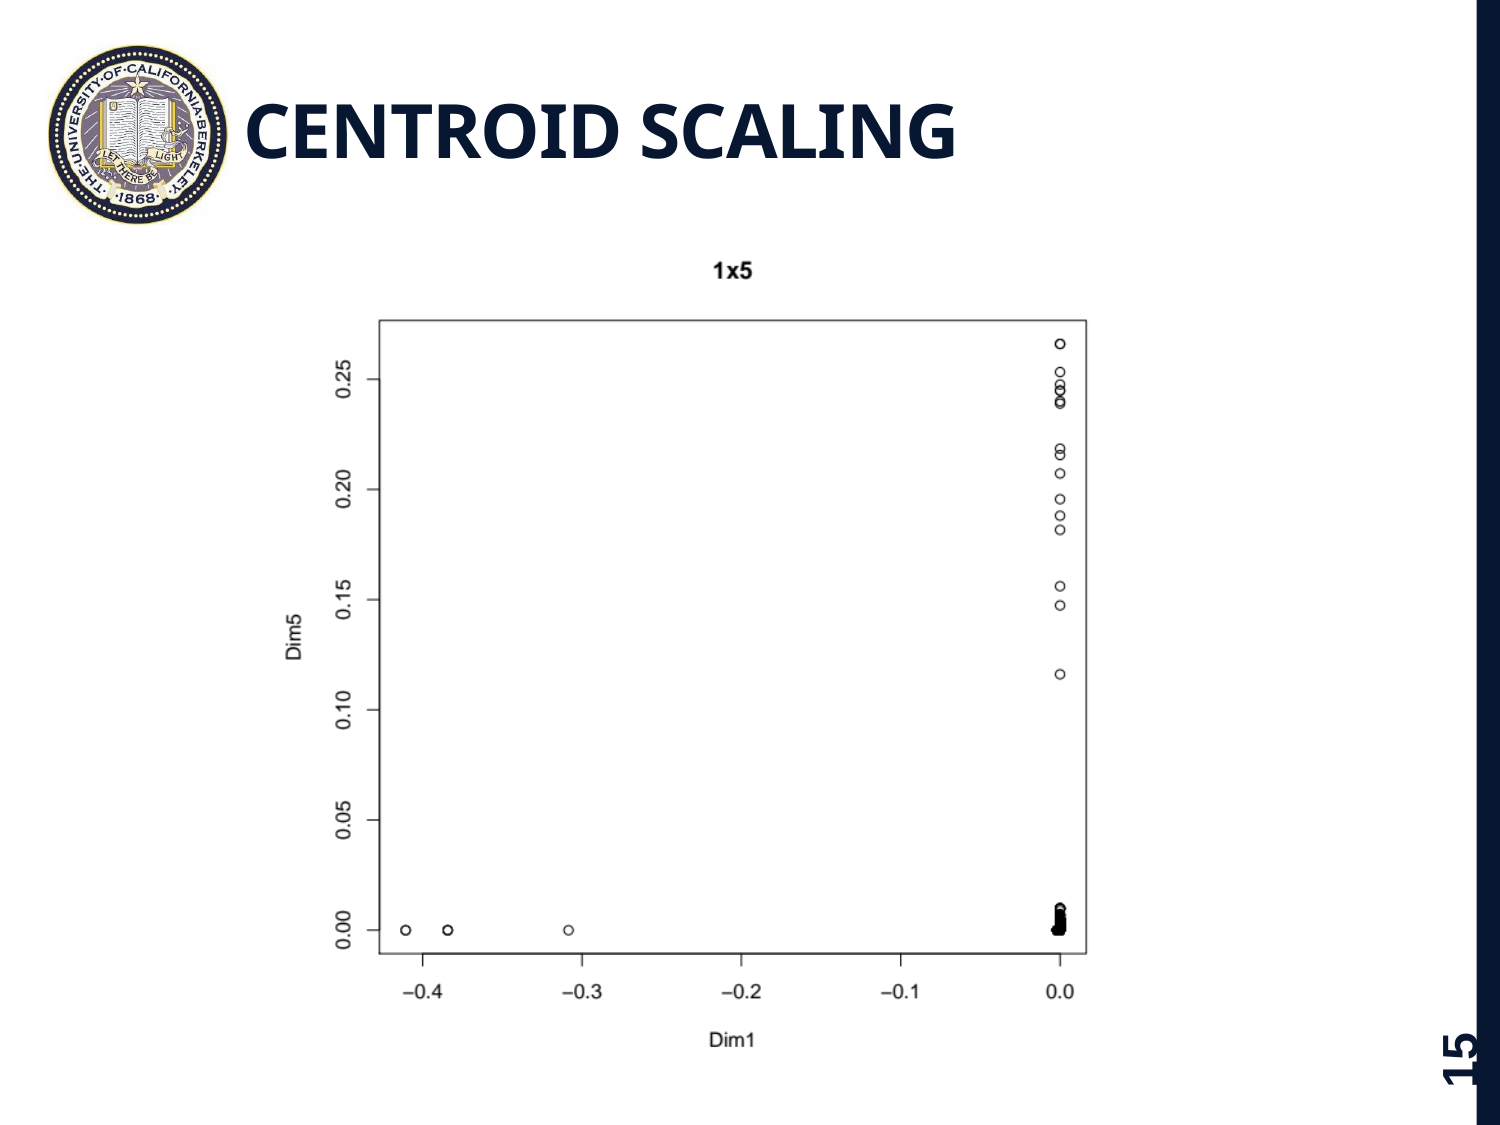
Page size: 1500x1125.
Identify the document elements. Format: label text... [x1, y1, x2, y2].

picture [279, 219, 1136, 1077]
slide_number 15 [1427, 887, 1488, 1104]
picture [45, 43, 230, 226]
title Centroid Scaling [228, 47, 1484, 181]
